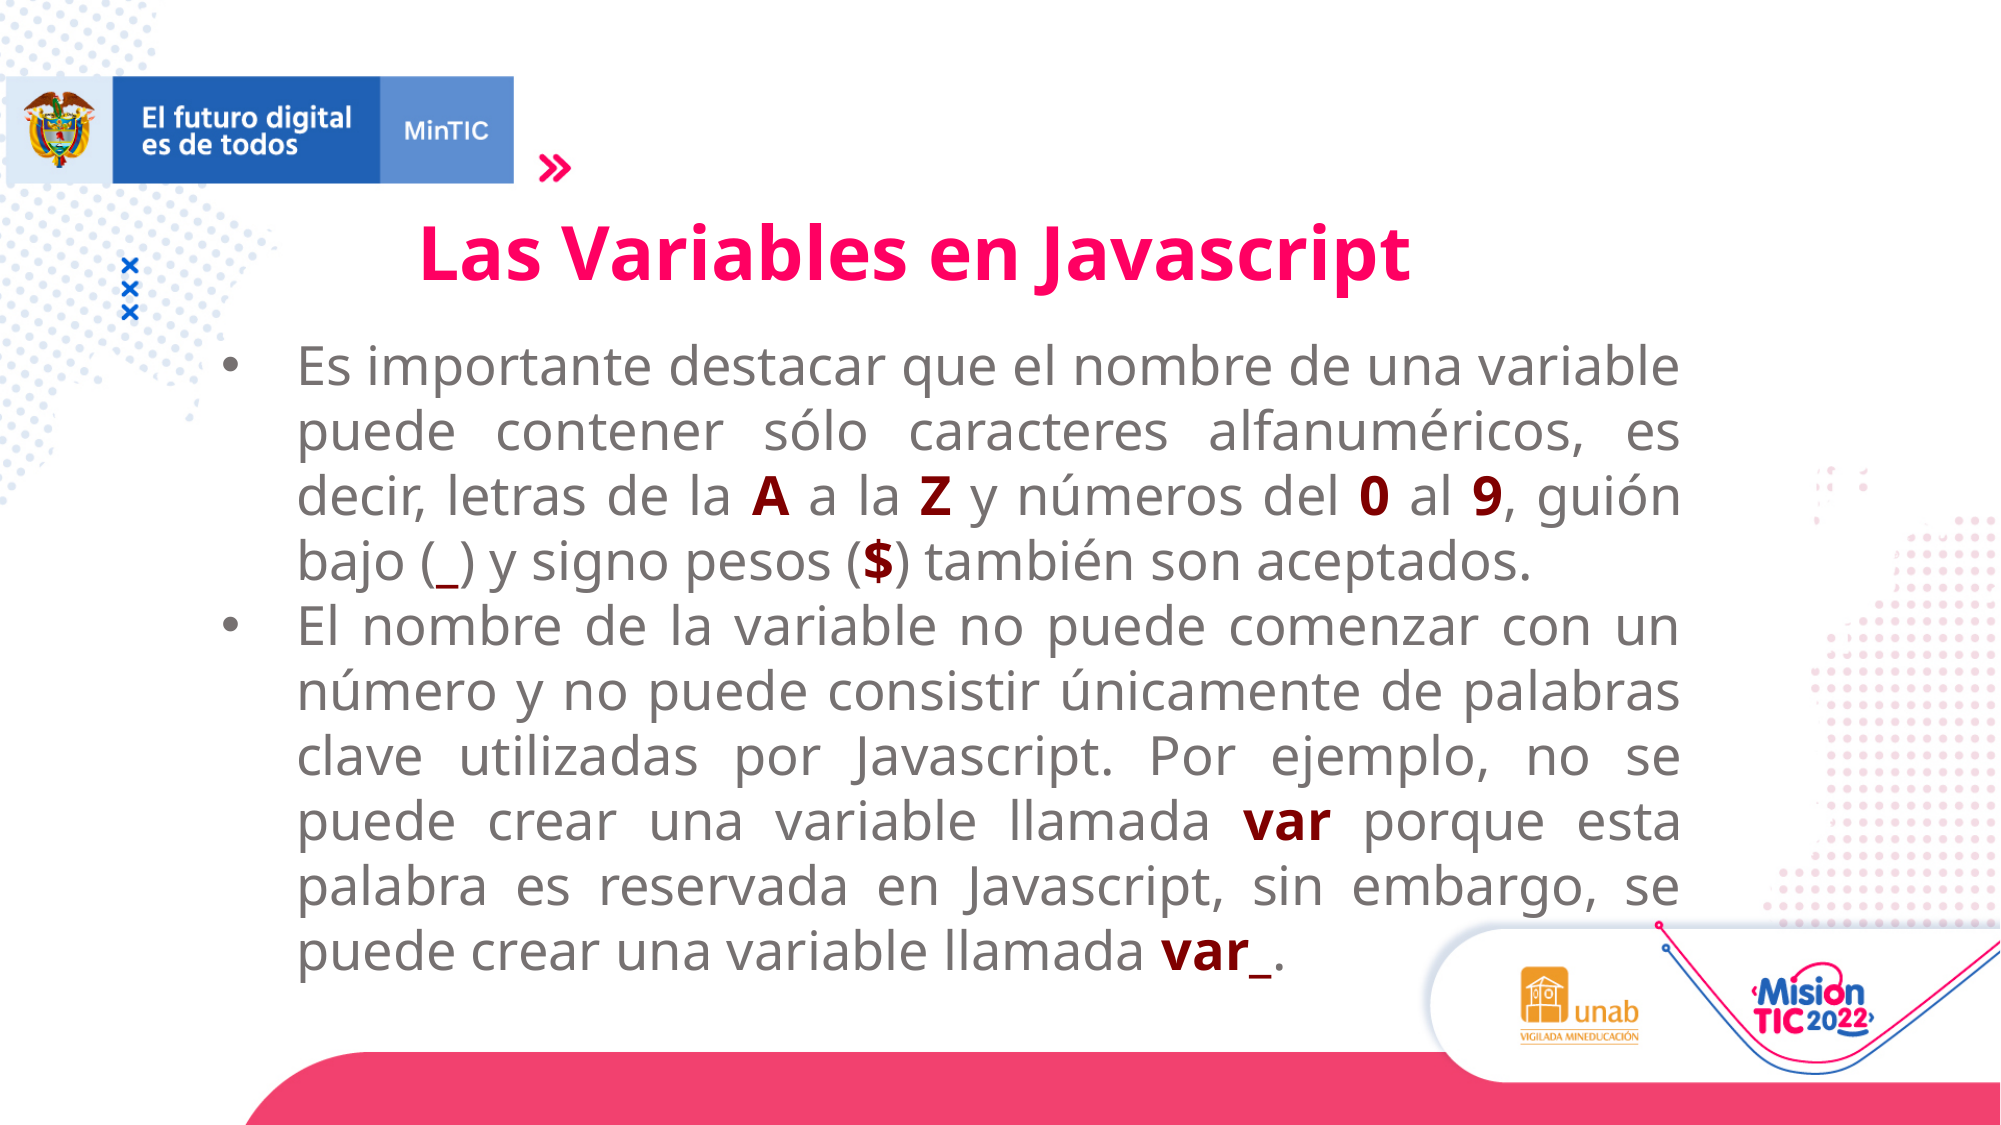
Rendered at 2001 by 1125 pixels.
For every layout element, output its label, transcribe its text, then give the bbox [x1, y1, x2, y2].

picture [0, 0, 2001, 1125]
text_box Es importante destacar que el nombre de una variable puede contener sólo caracteres alfanuméricos, es decir, letras de la A a la Z y números del 0 al 9, guión bajo (_) y signo pesos ($) también son aceptados. El nombre de la variable no puede comenzar con un número y no puede consistir únicamente de palabras clave utilizadas por Javascript. Por ejemplo, no se puede crear una variable llamada var porque esta palabra es reservada en Javascript, sin embargo, se puede crear una variable llamada var_. [206, 324, 1699, 989]
text_box Las Variables en Javascript [206, 198, 1624, 304]
